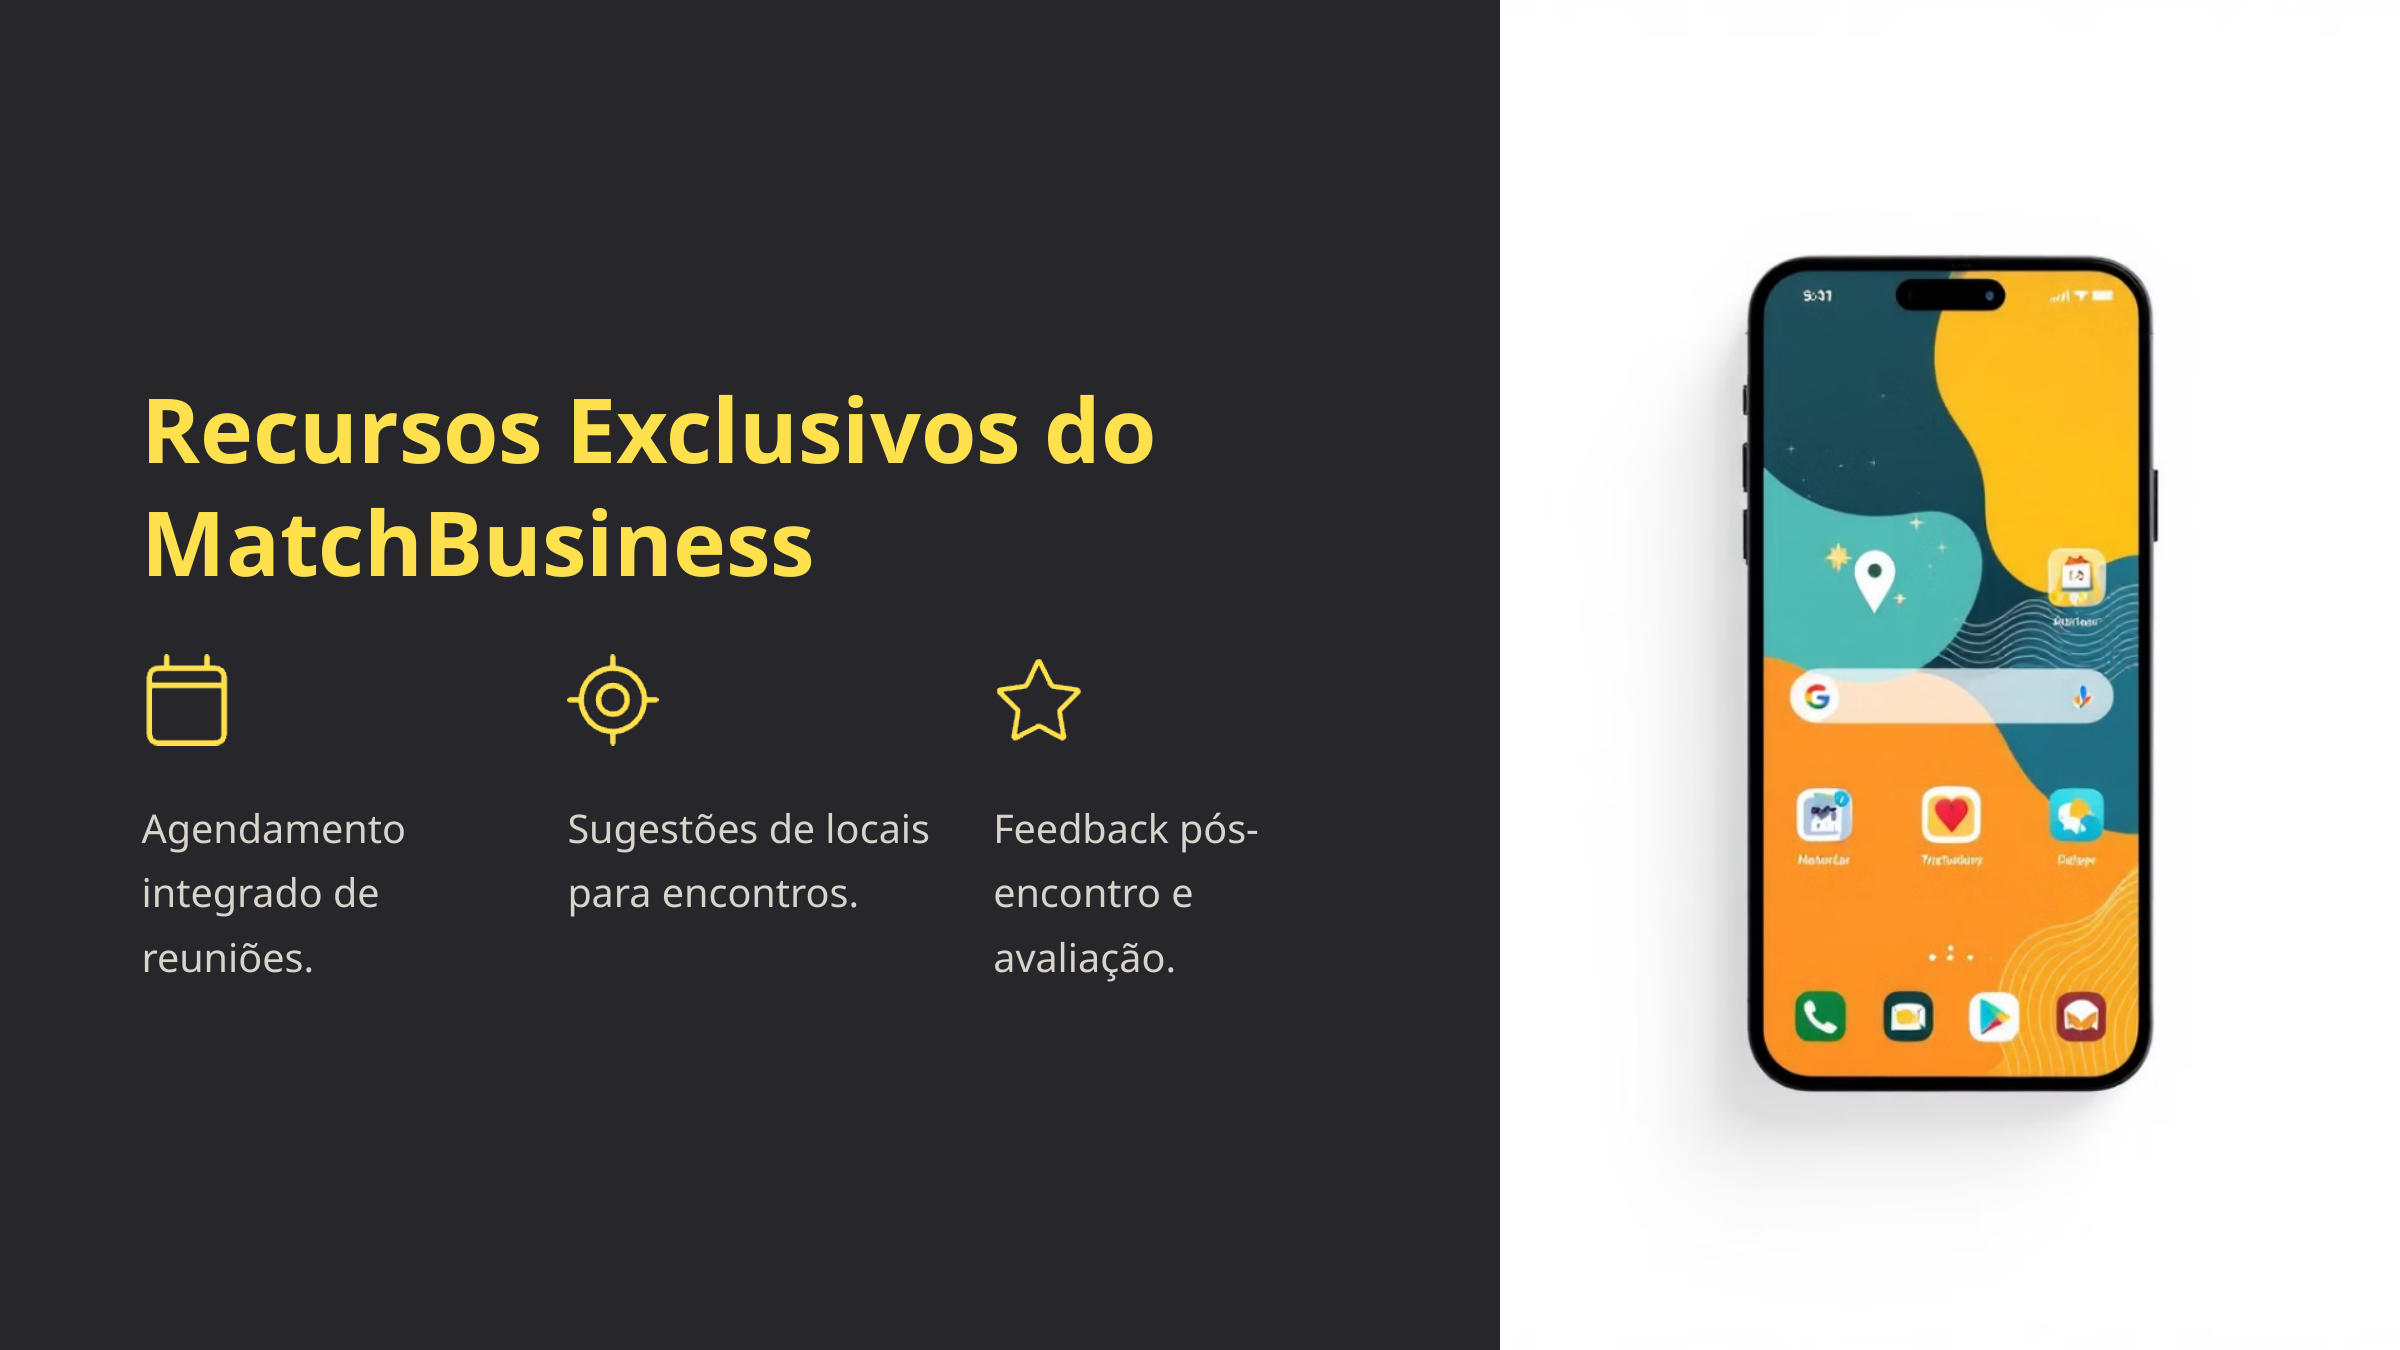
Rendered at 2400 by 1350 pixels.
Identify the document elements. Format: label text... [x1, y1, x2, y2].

picture [567, 654, 659, 747]
text_box Agendamento integrado de reuniões. [141, 786, 507, 981]
picture [1499, 0, 2400, 1350]
text_box Sugestões de locais para encontros. [567, 786, 933, 981]
text_box Feedback pós-encontro e avaliação. [993, 786, 1359, 981]
picture [141, 654, 233, 747]
picture [993, 654, 1085, 747]
text_box Recursos Exclusivos do MatchBusiness [141, 368, 1359, 594]
